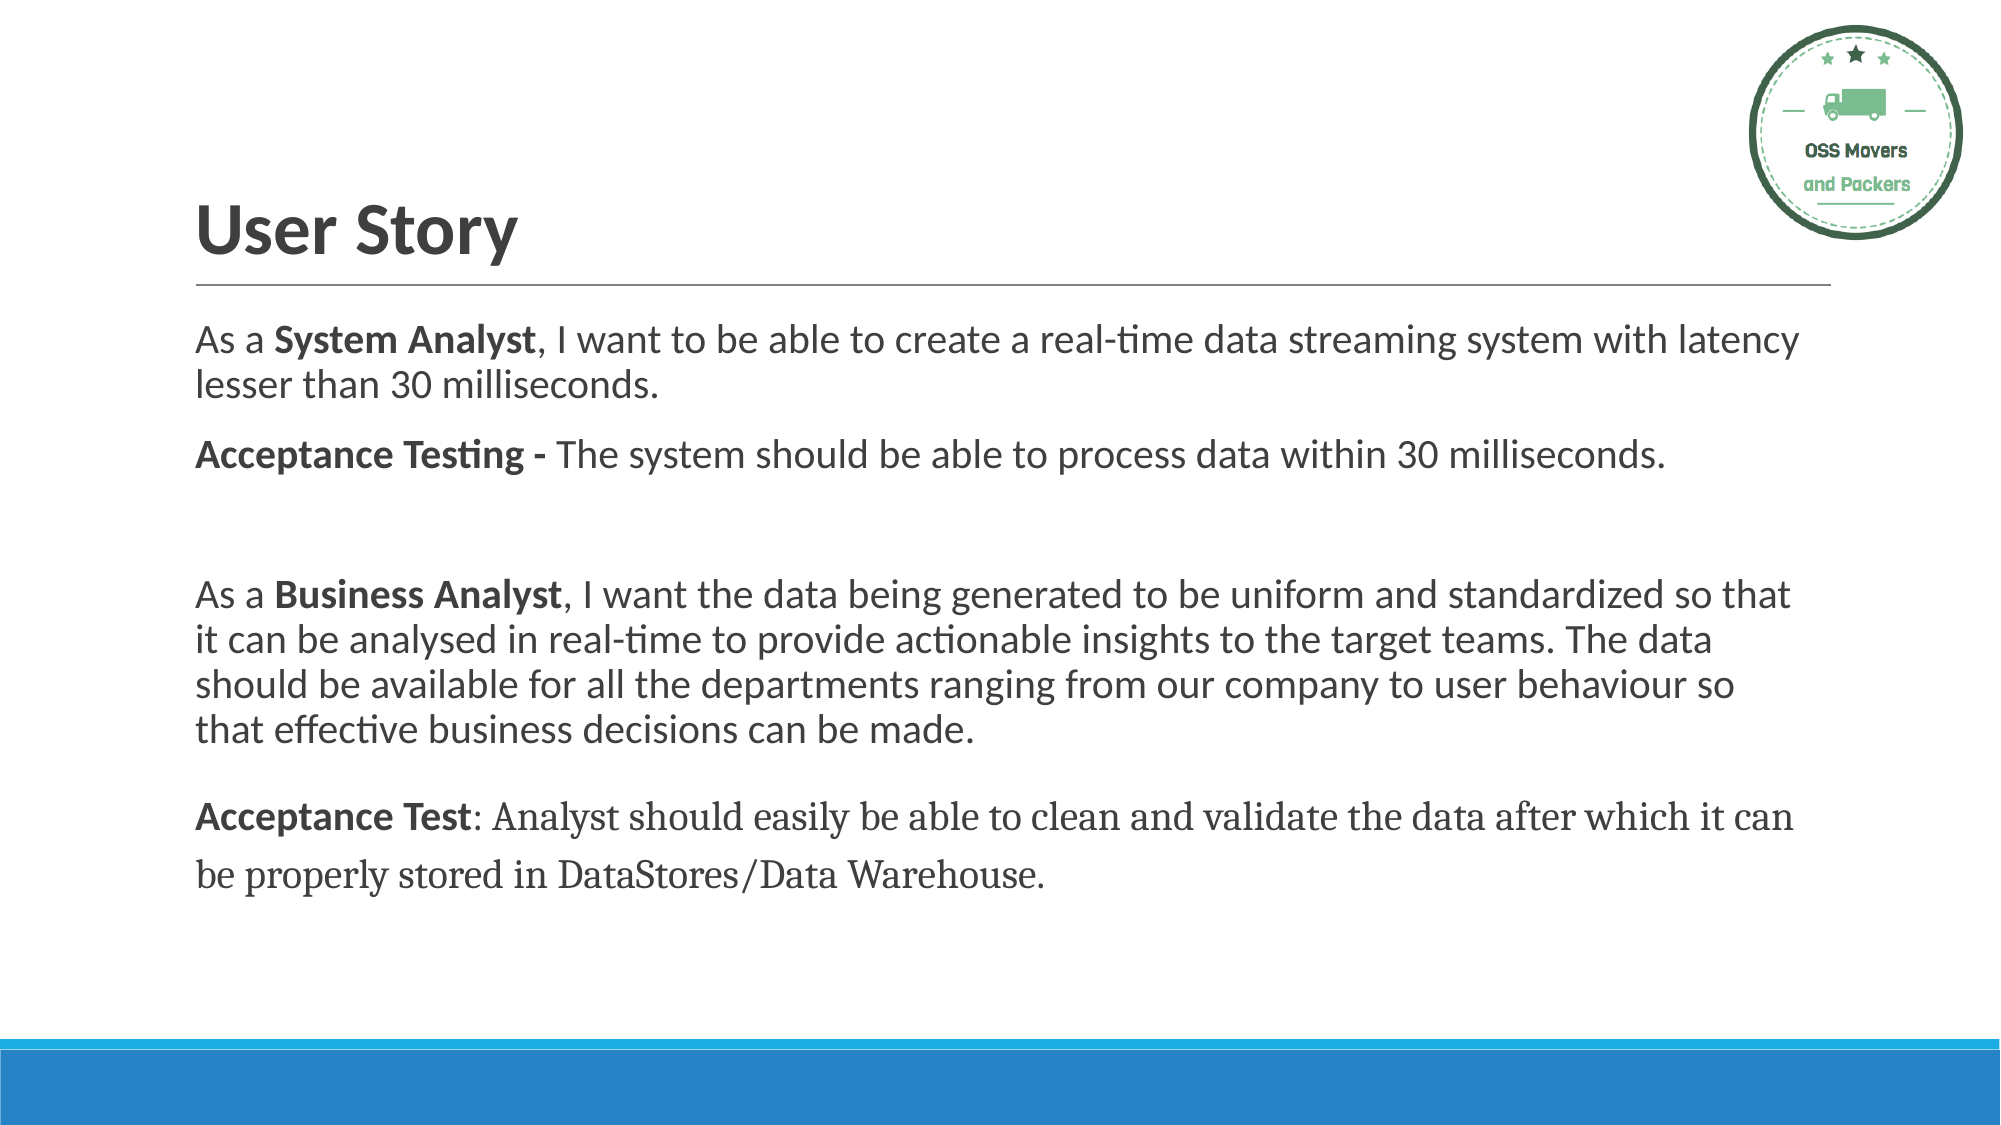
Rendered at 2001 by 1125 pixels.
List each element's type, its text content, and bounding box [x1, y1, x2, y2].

picture [1737, 20, 1975, 259]
list As a System Analyst, I want to be able to create a real-time data streaming system with latency lesser than 30 milliseconds. Acceptance Testing - The system should be able to process data within 30 milliseconds. As a Business Analyst, I want the data being generated to be uniform and standardized so that it can be analysed in real-time to provide actionable insights to the target teams. The data should be available for all the departments ranging from our company to user behaviour so that effective business decisions can be made. Acceptance Test: Analyst should easily be able to clean and validate the data after which it can be properly stored in DataStores/Data Warehouse. [180, 302, 1830, 963]
title User Story [180, 47, 1830, 285]
